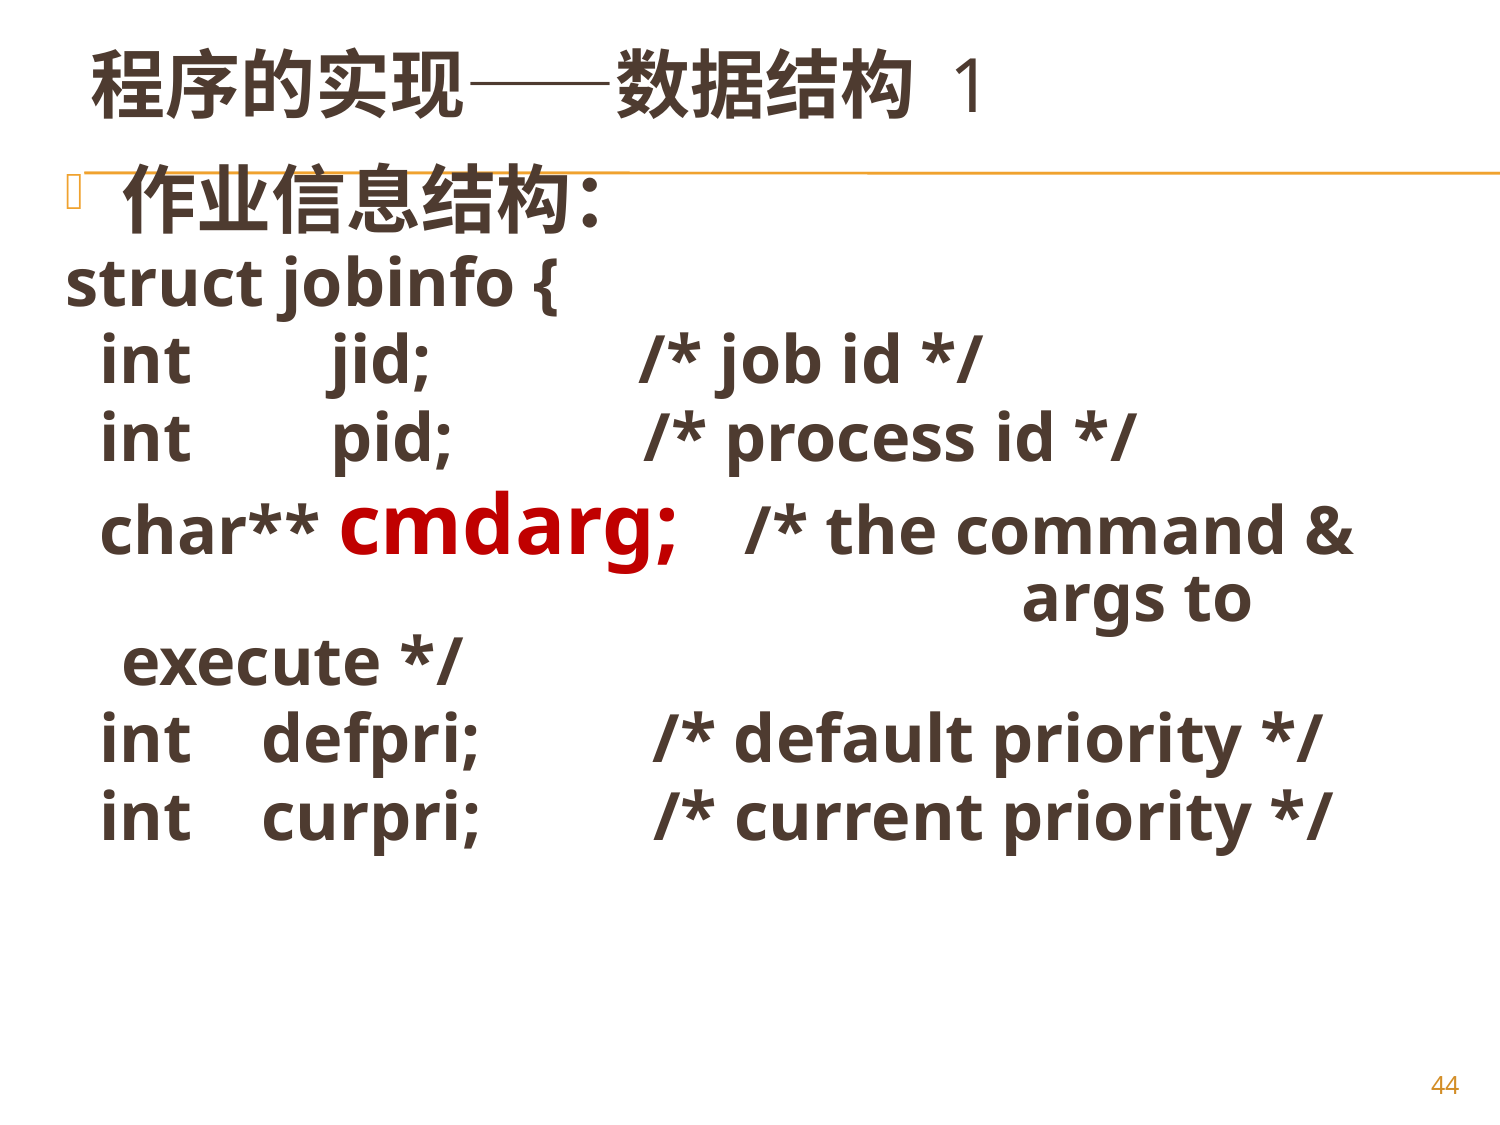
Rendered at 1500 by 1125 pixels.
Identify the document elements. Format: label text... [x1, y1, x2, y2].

list 作业信息结构： struct jobinfo { int jid; /* job id */ int pid; /* process id */ char** cmdarg; /* the command & args to execute */ int defpri; /* default priority */ int curpri; /* current priority */ [50, 162, 1463, 1013]
title 程序的实现——数据结构 1 [75, 24, 1425, 140]
slide_number 44 [1350, 1061, 1475, 1103]
